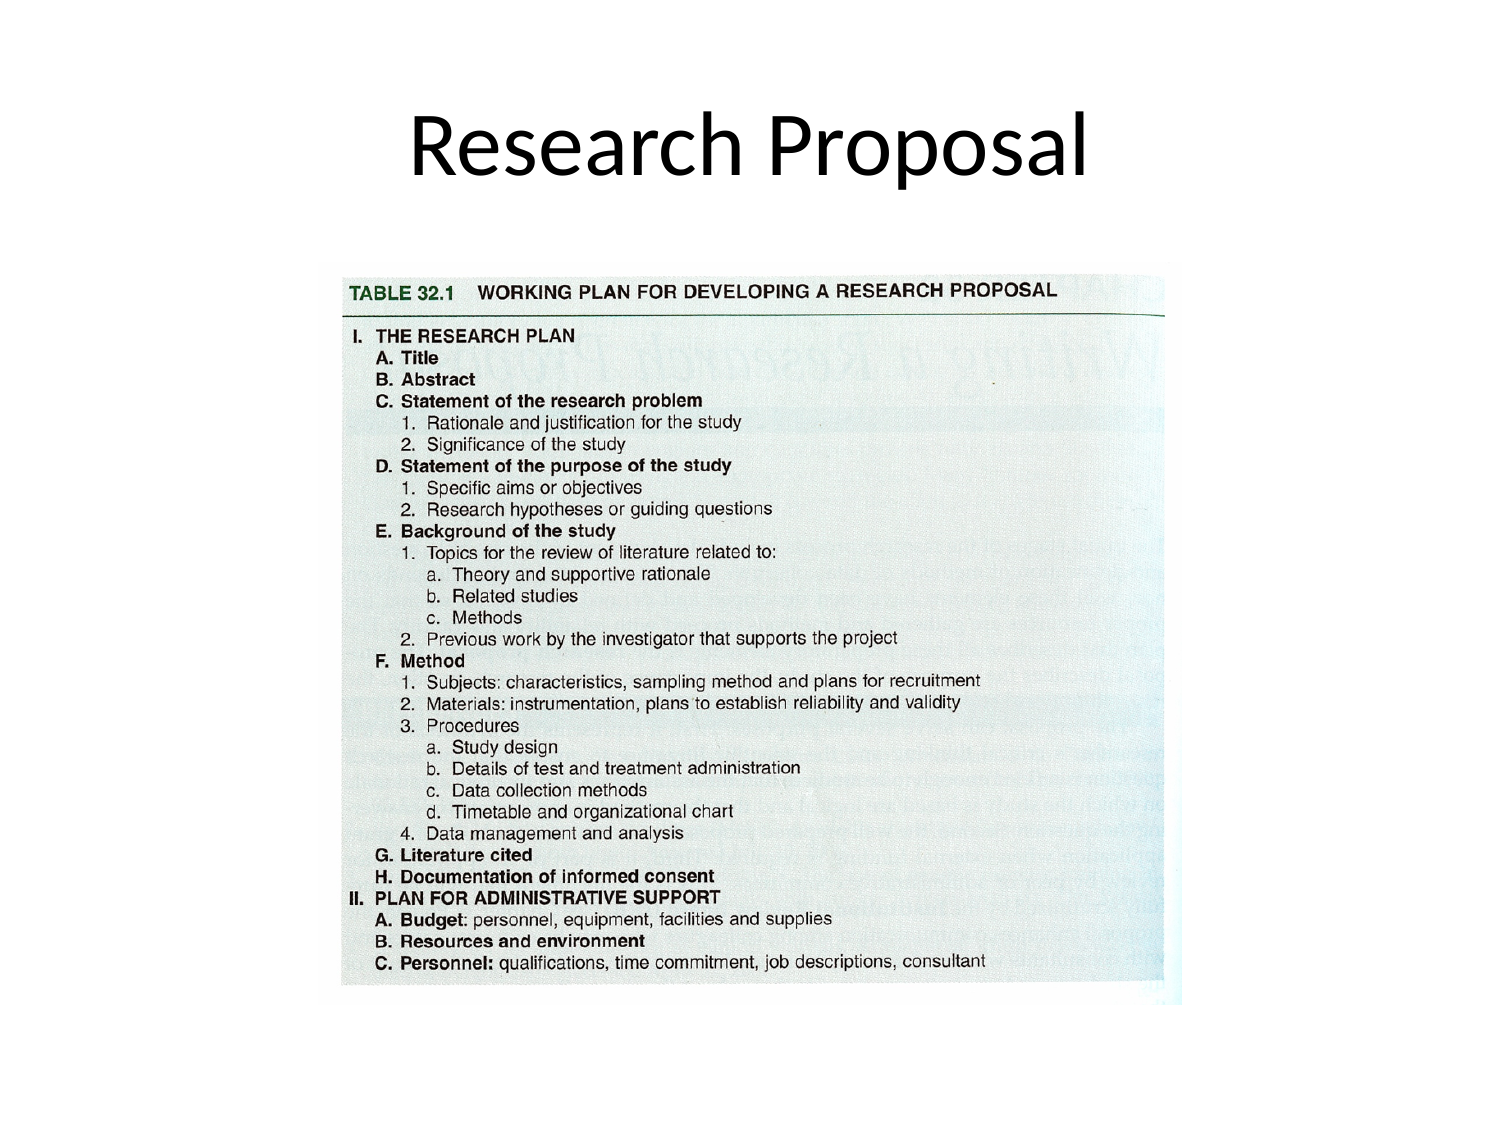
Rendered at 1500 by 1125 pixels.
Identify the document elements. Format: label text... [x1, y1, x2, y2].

picture [318, 262, 1182, 1005]
title Research Proposal [75, 45, 1425, 233]
